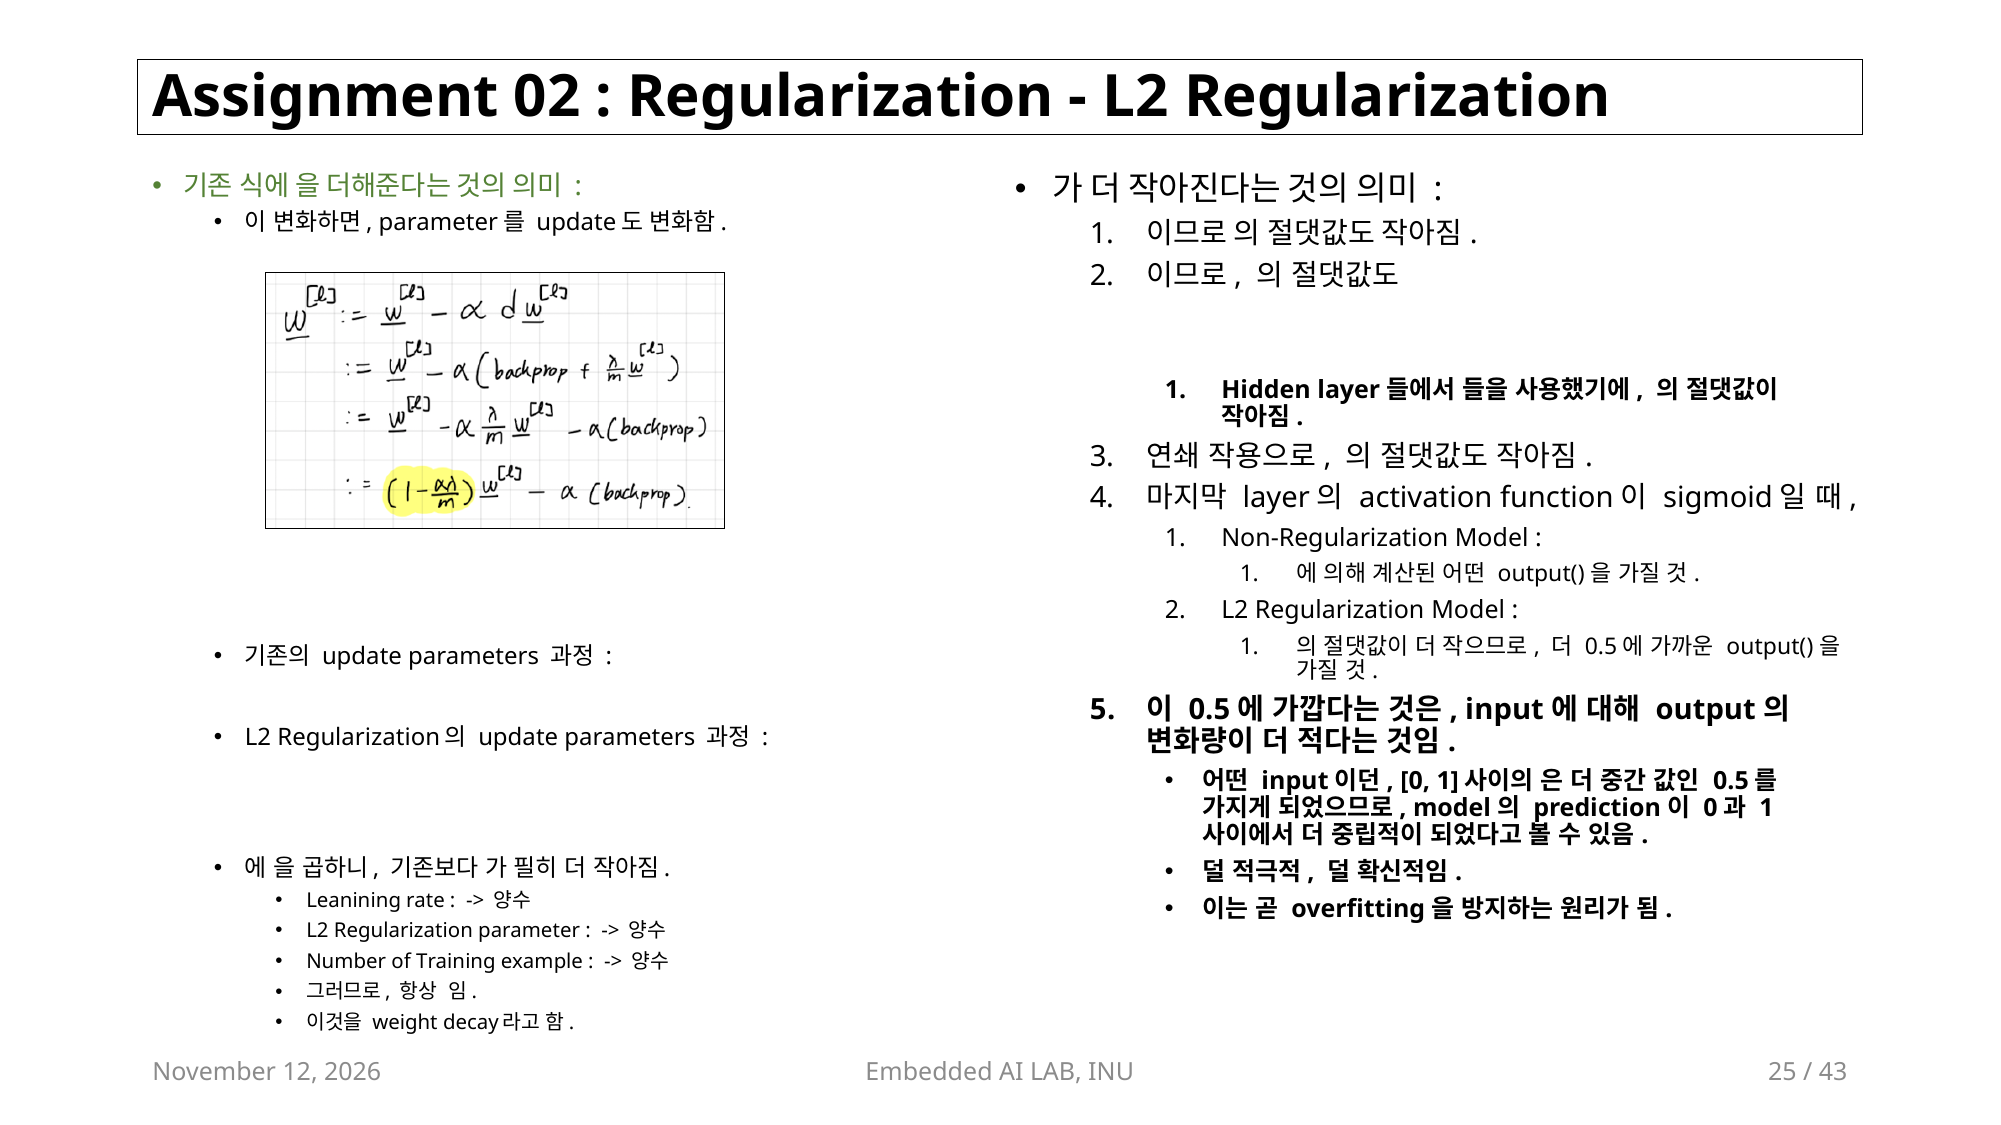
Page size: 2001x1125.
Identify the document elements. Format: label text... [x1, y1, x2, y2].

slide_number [137, 1042, 588, 1103]
title Assignment 02 : Regularization - L2 Regularization [137, 59, 1863, 135]
footer Embedded AI LAB, INU [662, 1042, 1338, 1103]
picture [265, 272, 725, 529]
slide_number 25 / 43 [1412, 1042, 1863, 1103]
